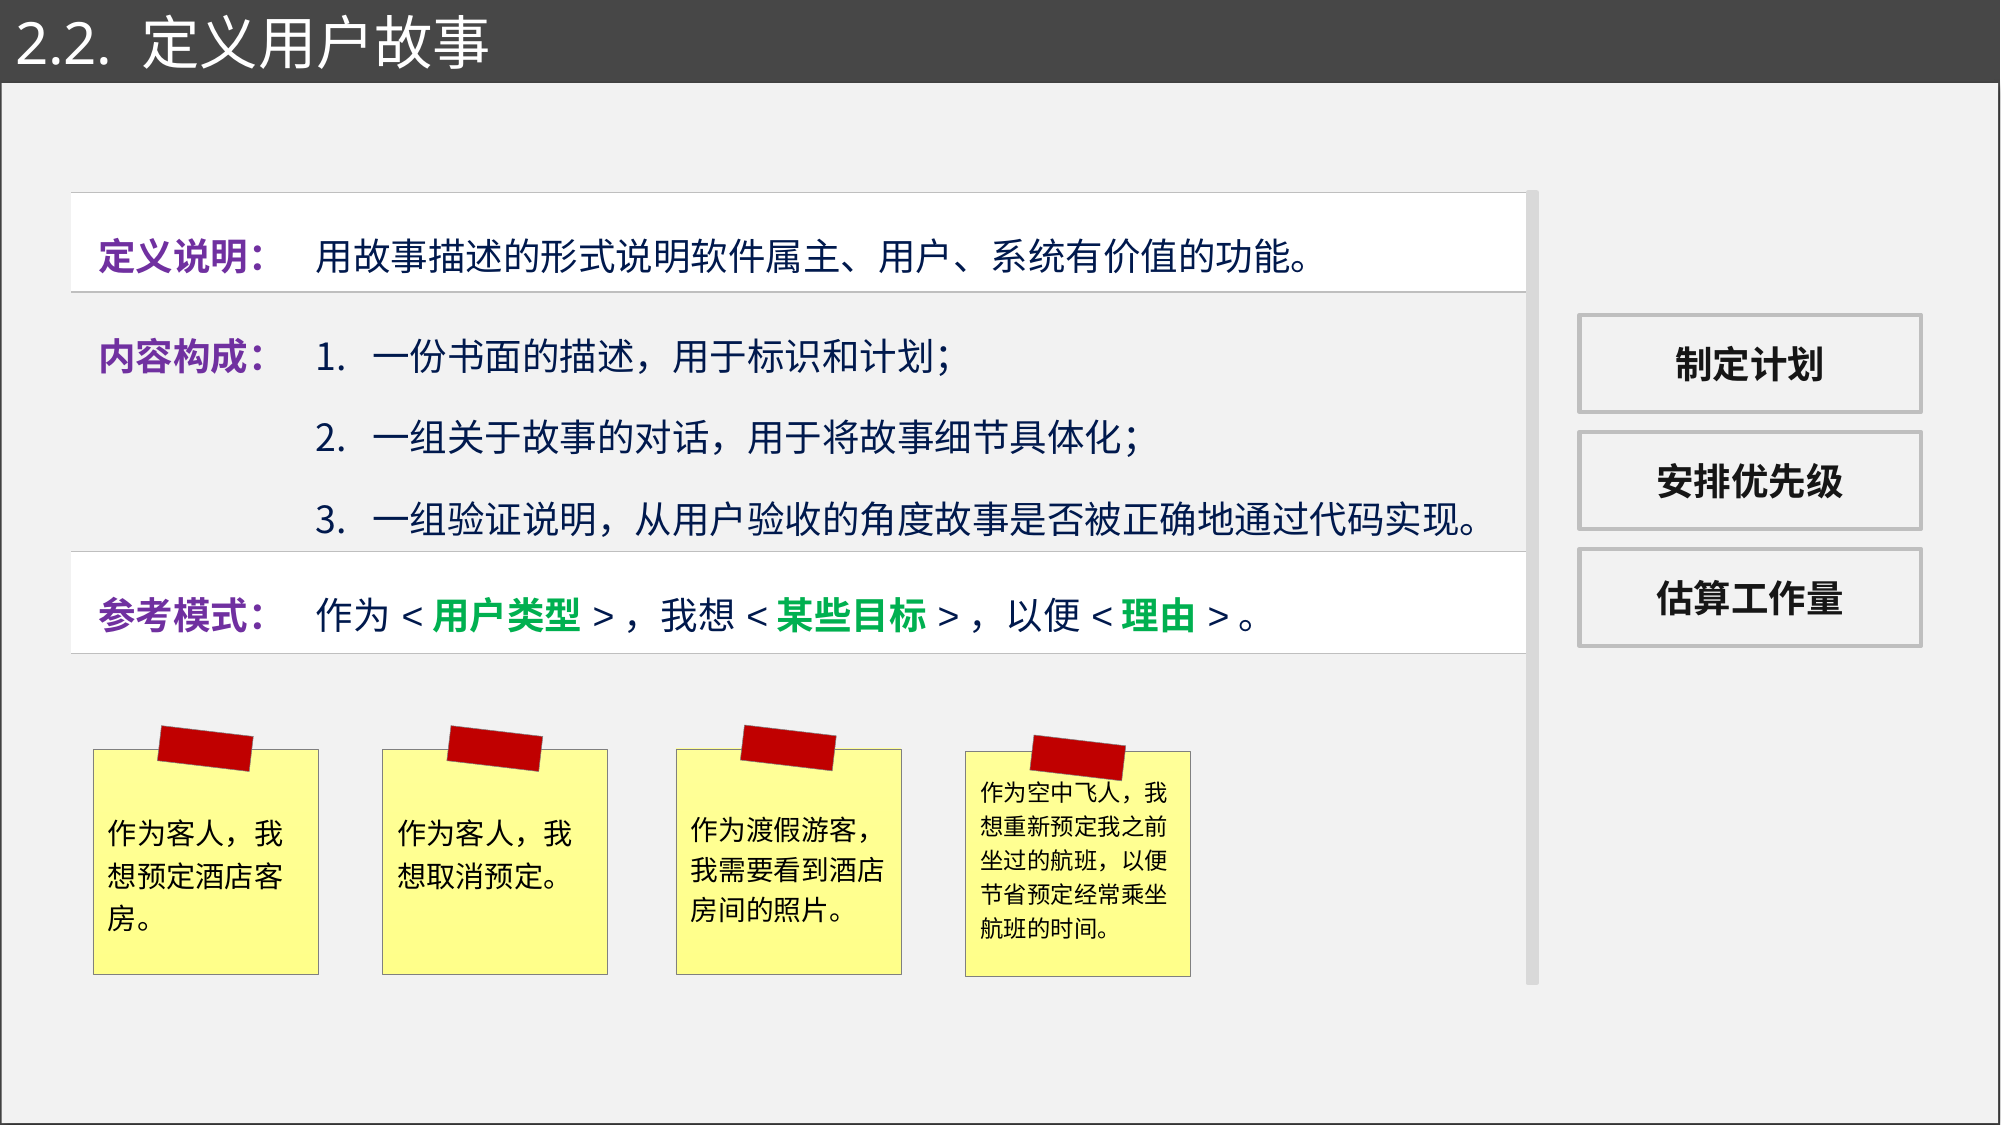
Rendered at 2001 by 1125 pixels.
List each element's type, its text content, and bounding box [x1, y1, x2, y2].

table_header 用故事描述的形式说明软件属主、用户、系统有价值的功能。 [301, 193, 1526, 291]
text_box 安排优先级 [1577, 430, 1923, 531]
table_cell 参考模式： [71, 552, 301, 653]
title 2.2. 定义用户故事 [0, 1, 1994, 81]
table_header 定义说明： [71, 193, 301, 291]
table_cell 内容构成： [71, 293, 301, 551]
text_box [92, 730, 319, 975]
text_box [675, 730, 902, 975]
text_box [965, 739, 1191, 977]
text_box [382, 730, 608, 975]
table_cell 一份书面的描述，用于标识和计划； 一组关于故事的对话，用于将故事细节具体化； 一组验证说明，从用户验收的角度故事是否被正确地通过代码实现。 [301, 293, 1526, 551]
text_box [1526, 190, 1539, 985]
text_box 估算工作量 [1577, 547, 1923, 648]
table_cell 作为<用户类型>，我想<某些目标>，以便<理由>。 [301, 552, 1526, 653]
text_box 制定计划 [1577, 313, 1923, 414]
